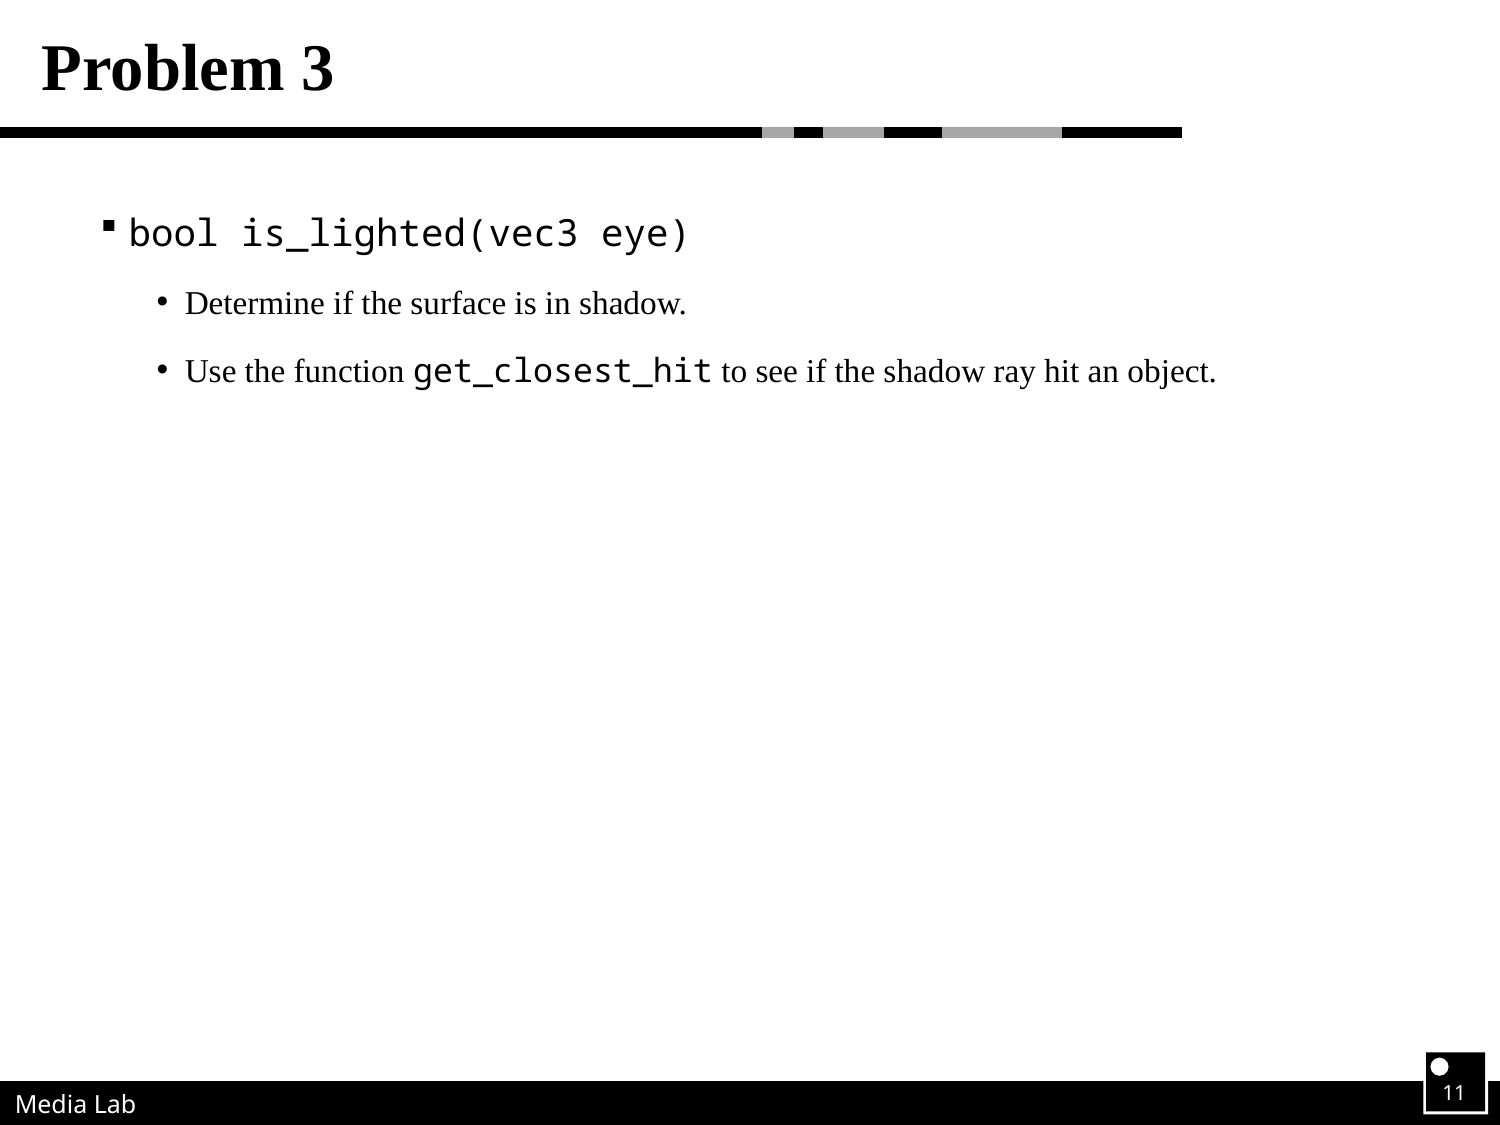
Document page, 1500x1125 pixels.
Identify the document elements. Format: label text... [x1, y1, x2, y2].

title Problem 3 [26, 25, 1321, 122]
list bool is_lighted(vec3 eye) Determine if the surface is in shadow. Use the function get_closest_hit to see if the shadow ray hit an object. [85, 178, 1415, 1006]
slide_number 11 [1423, 1063, 1486, 1124]
